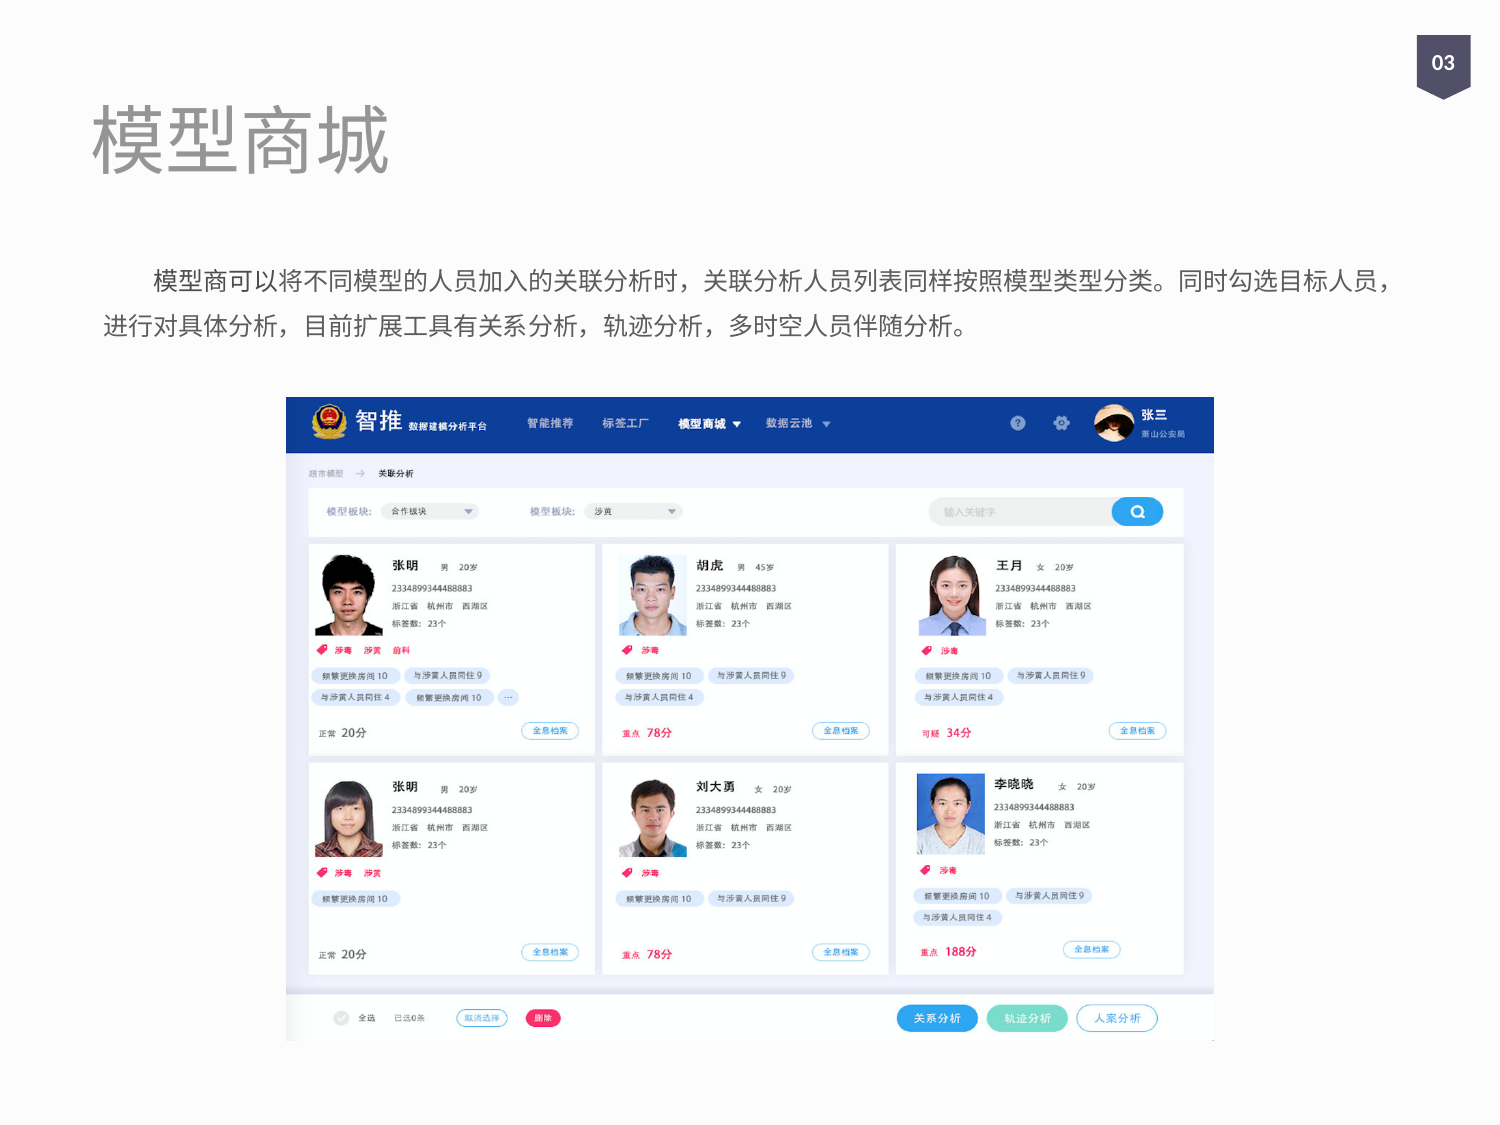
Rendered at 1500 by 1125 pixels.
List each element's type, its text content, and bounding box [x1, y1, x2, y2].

text_box 模型商可以将不同模型的人员加入的关联分析时，关联分析人员列表同样按照模型类型分类。同时勾选目标人员，进行对具体分析，目前扩展工具有关系分析，轨迹分析，多时空人员伴随分析。 [88, 243, 1424, 347]
picture [286, 396, 1214, 1041]
title 模型商城 [75, 45, 1425, 233]
text_box 03 [1414, 33, 1473, 102]
